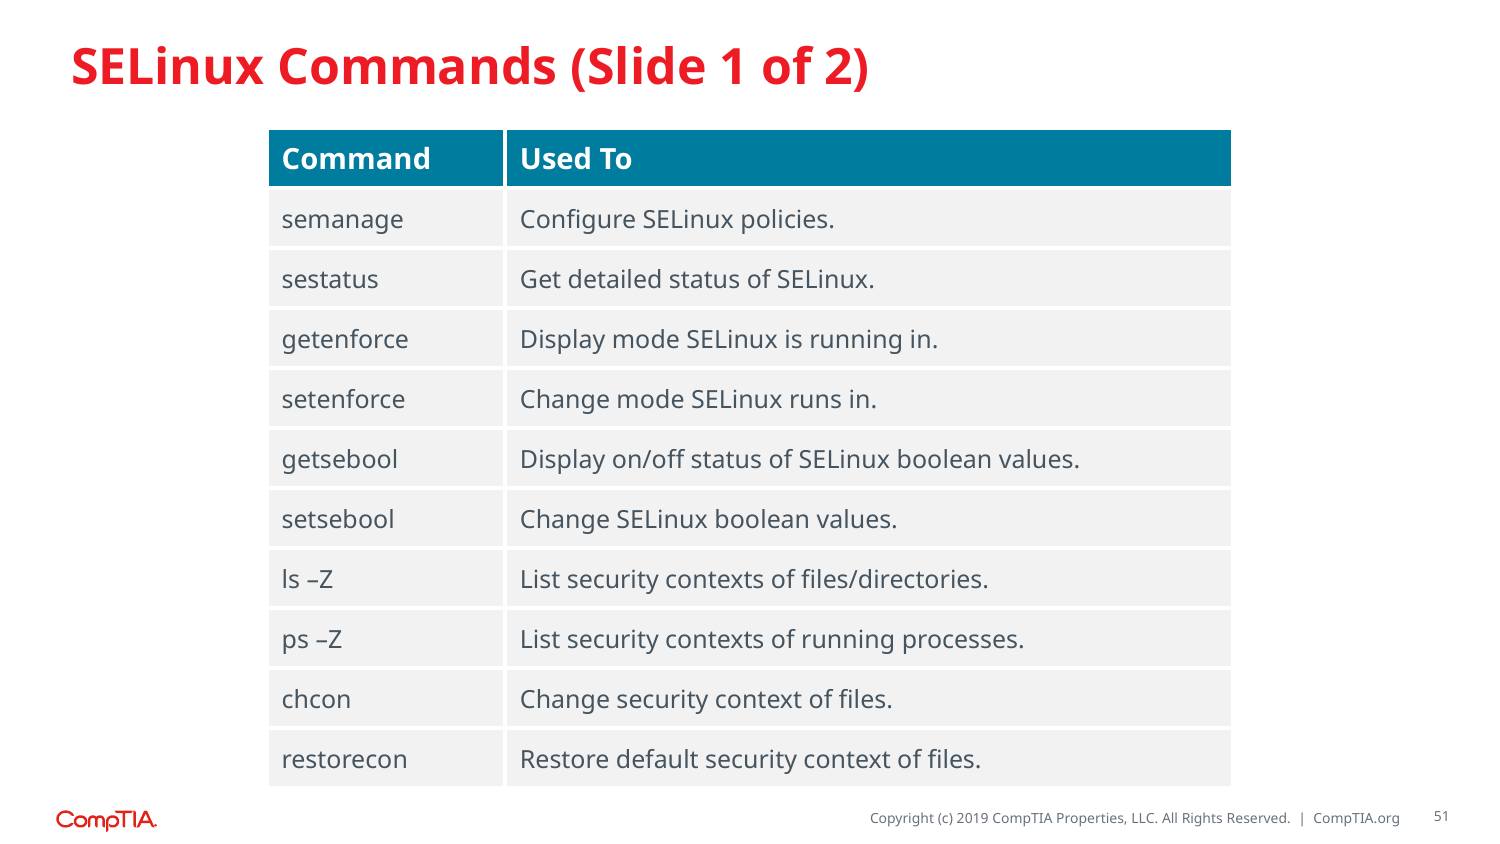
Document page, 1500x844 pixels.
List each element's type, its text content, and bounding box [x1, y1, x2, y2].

table_cell Configure SELinux policies. [507, 190, 1231, 246]
table_cell restorecon [269, 730, 503, 786]
table_cell Change mode SELinux runs in. [507, 370, 1231, 426]
table_header Command [269, 130, 503, 186]
table_cell Restore default security context of files. [507, 730, 1231, 786]
table_cell sestatus [269, 250, 503, 306]
table_cell Change SELinux boolean values. [507, 490, 1231, 546]
table_cell getsebool [269, 430, 503, 486]
table_cell List security contexts of running processes. [507, 610, 1231, 666]
slide_number 51 [1407, 800, 1450, 835]
table_cell Get detailed status of SELinux. [507, 250, 1231, 306]
title SELinux Commands (Slide 1 of 2) [56, 12, 1444, 117]
table_cell Change security context of files. [507, 670, 1231, 726]
table_cell ps –Z [269, 610, 503, 666]
table_cell Display on/off status of SELinux boolean values. [507, 430, 1231, 486]
table_cell setsebool [269, 490, 503, 546]
table_cell Display mode SELinux is running in. [507, 310, 1231, 366]
table_cell chcon [269, 670, 503, 726]
table_cell getenforce [269, 310, 503, 366]
table_cell setenforce [269, 370, 503, 426]
table_header Used To [507, 130, 1231, 186]
table_cell semanage [269, 190, 503, 246]
table_cell List security contexts of files/directories. [507, 550, 1231, 606]
table_cell ls –Z [269, 550, 503, 606]
